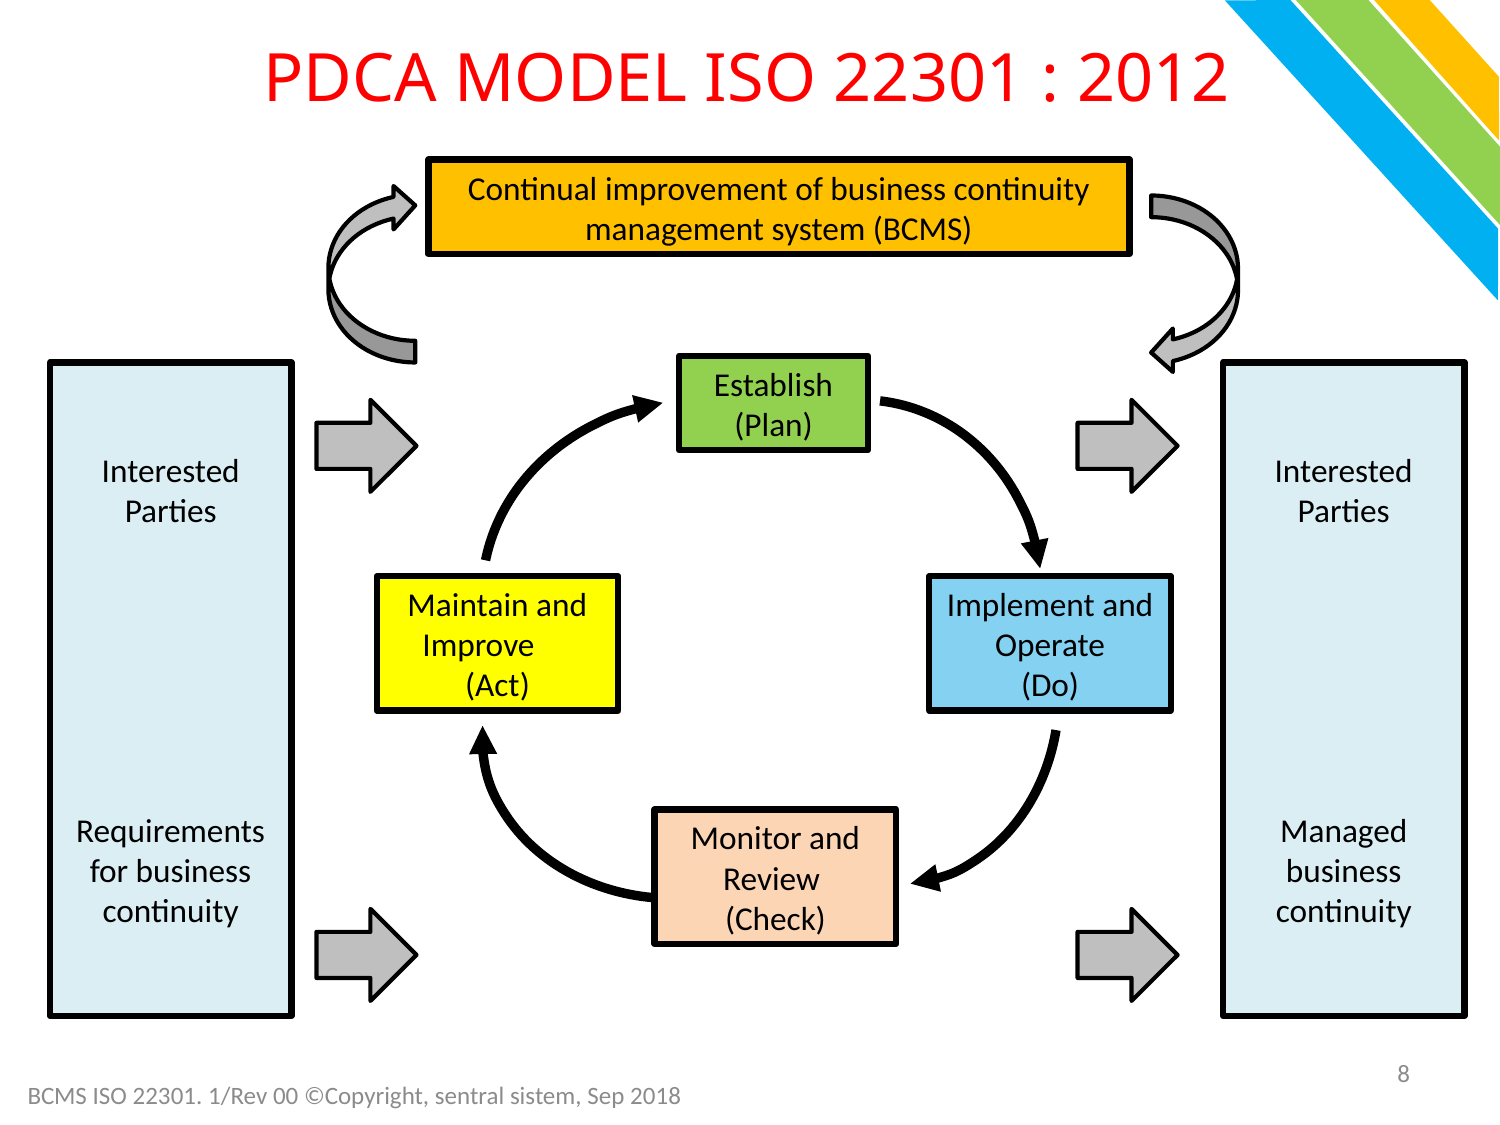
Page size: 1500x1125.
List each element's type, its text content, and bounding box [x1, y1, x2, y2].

text_box Monitor and Review (Check) [654, 809, 897, 944]
text_box Establish (Plan) [679, 355, 868, 451]
footer BCMS ISO 22301. 1/Rev 00 ©Copyright, sentral sistem, Sep 2018 [12, 1065, 975, 1125]
text_box [484, 398, 701, 596]
text_box [314, 397, 419, 494]
text_box [326, 184, 418, 365]
text_box [1075, 397, 1180, 494]
text_box [896, 693, 1057, 888]
text_box [475, 725, 673, 899]
text_box Interested Parties Managed business continuity [1222, 362, 1465, 1016]
text_box Interested Parties Requirements for business continuity [49, 362, 292, 1016]
text_box [1372, 0, 1500, 143]
text_box Continual improvement of business continuity management system (BCMS) [428, 159, 1130, 255]
text_box [314, 906, 419, 1003]
text_box [1295, 0, 1500, 226]
text_box [860, 400, 1045, 596]
text_box [1149, 193, 1241, 374]
text_box PDCA MODEL ISO 22301 : 2012 [248, 27, 1247, 123]
text_box [1223, 0, 1500, 303]
text_box Implement and Operate (Do) [929, 576, 1171, 711]
text_box [1075, 906, 1180, 1003]
slide_number 8 [1074, 1042, 1425, 1103]
text_box Maintain and Improve (Act) [376, 576, 619, 711]
